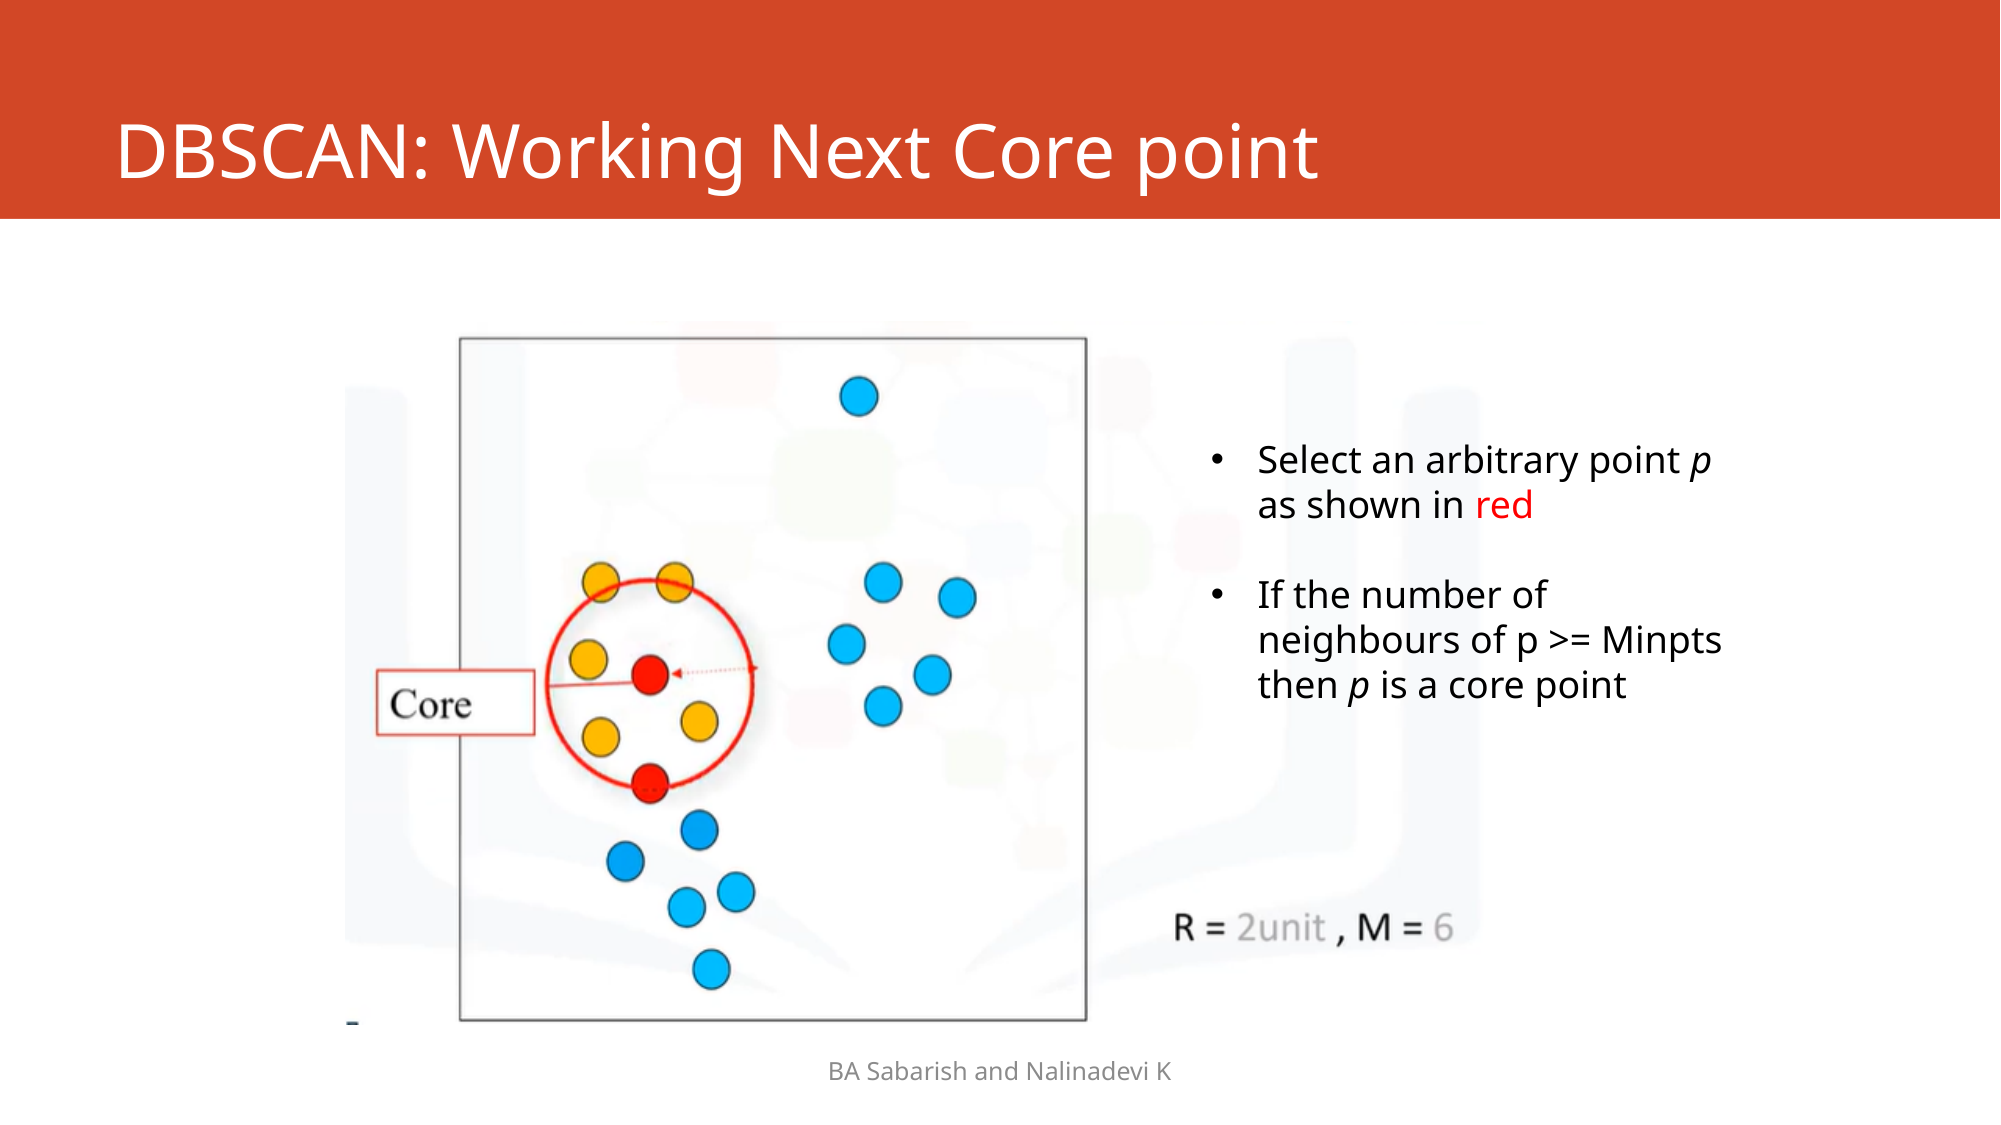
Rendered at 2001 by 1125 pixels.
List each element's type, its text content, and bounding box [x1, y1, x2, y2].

footer BA Sabarish and Nalinadevi K [762, 1042, 1238, 1103]
picture [345, 321, 1515, 1025]
title DBSCAN: Working Next Core point [99, 0, 1863, 202]
text_box Select an arbitrary point p as shown in red If the number of neighbours of p >= Minpts then p is a core point [1515, 428, 1775, 714]
